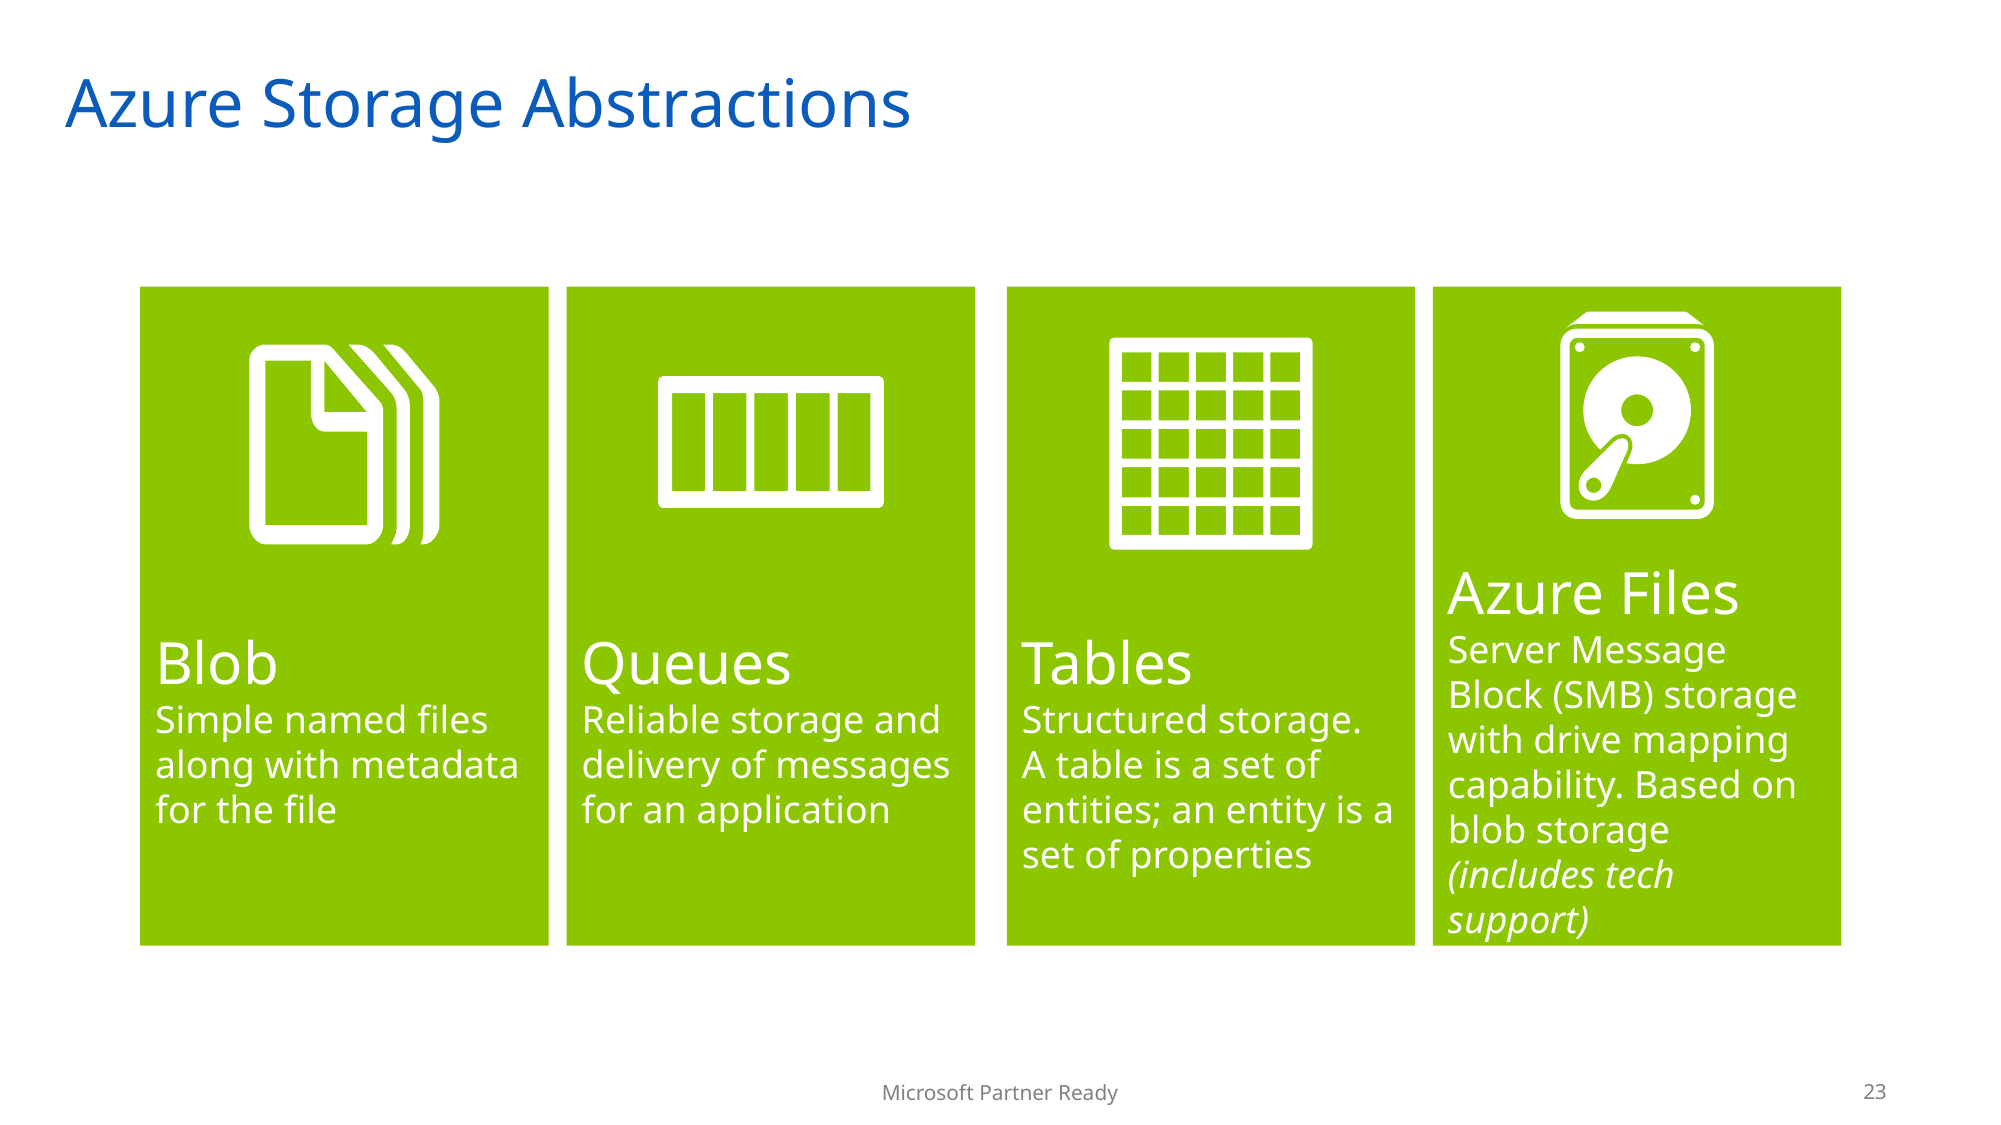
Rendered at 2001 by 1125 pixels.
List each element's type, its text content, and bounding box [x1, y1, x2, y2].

title Azure Storage Abstractions [50, 50, 1900, 163]
slide_number 23 [1451, 1062, 1902, 1123]
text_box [1006, 286, 1416, 946]
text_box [140, 286, 549, 946]
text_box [1432, 286, 1842, 946]
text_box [566, 286, 976, 946]
